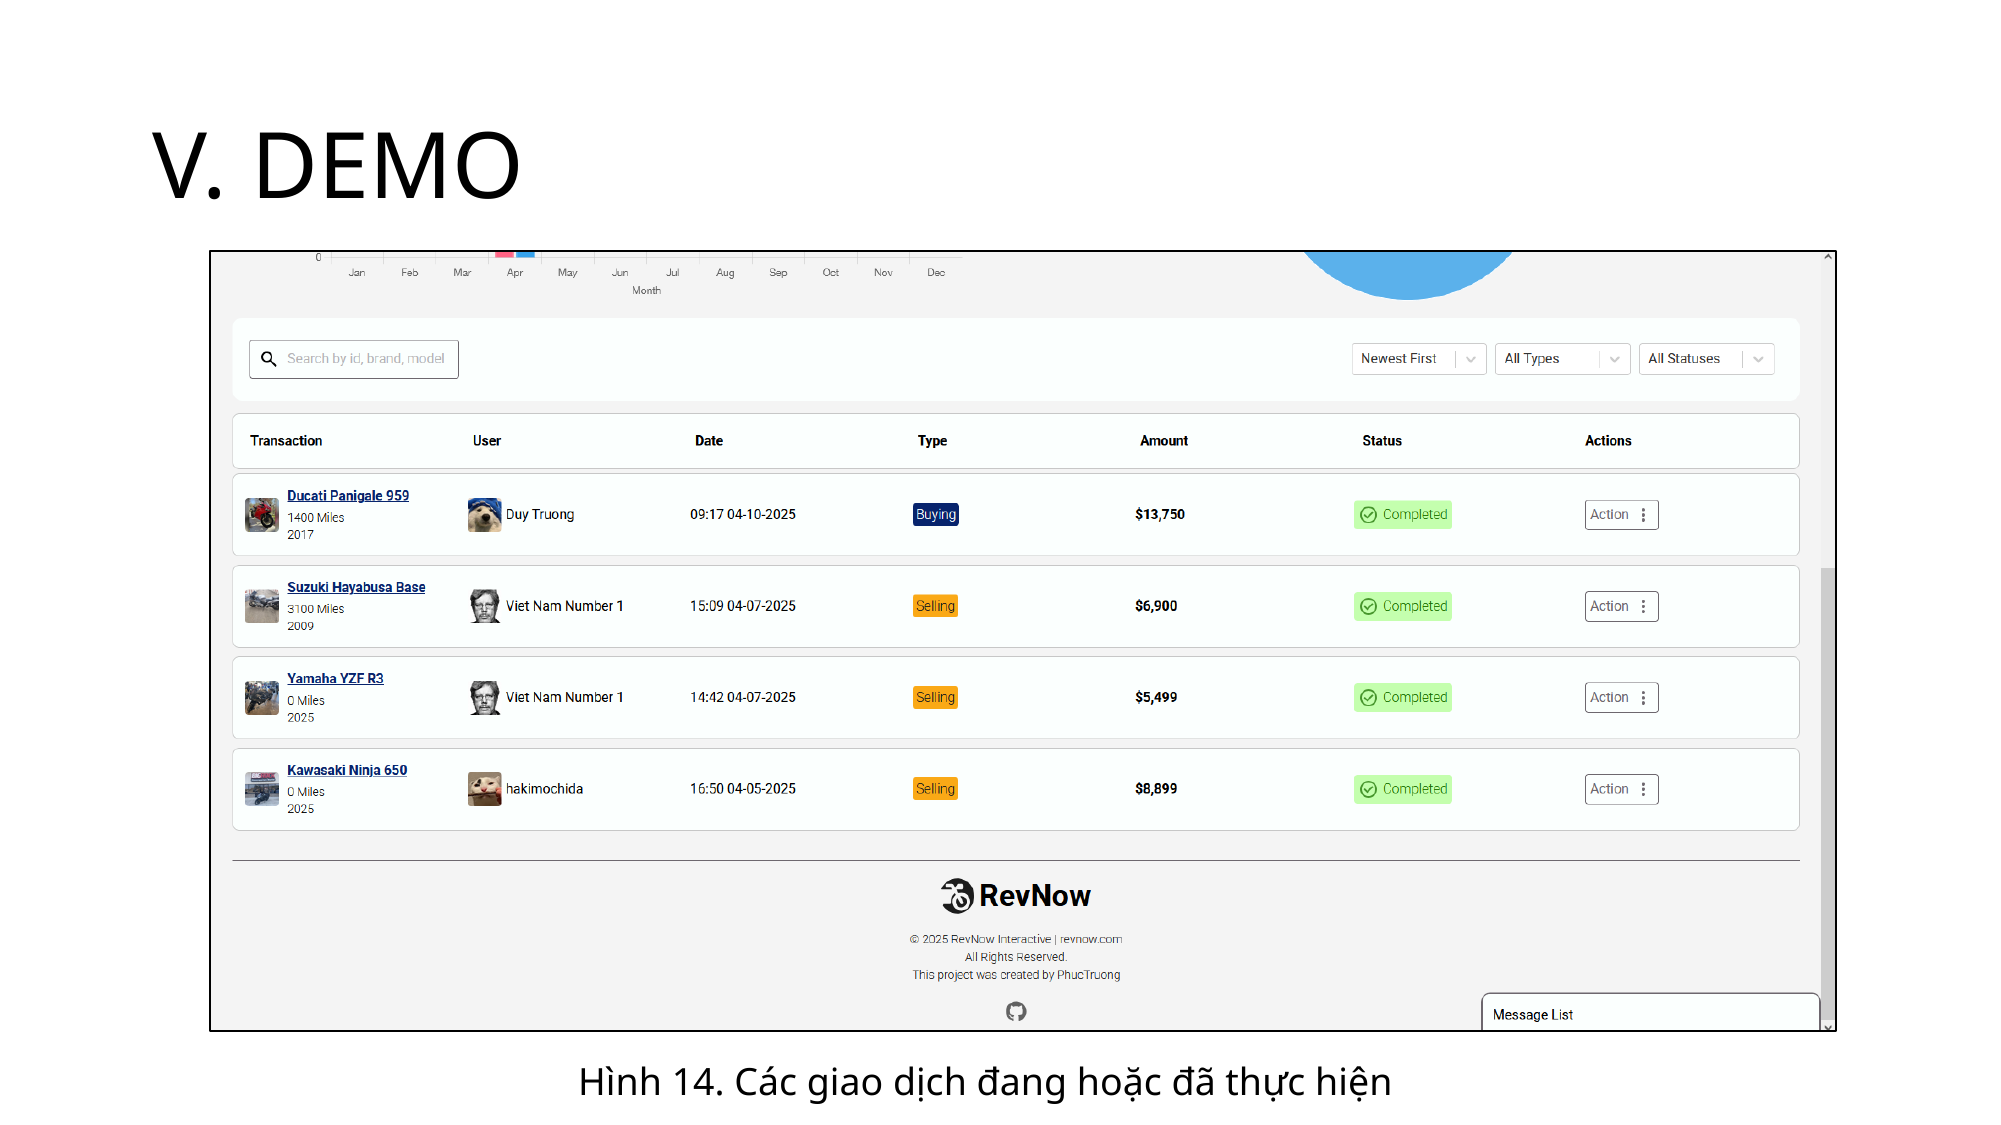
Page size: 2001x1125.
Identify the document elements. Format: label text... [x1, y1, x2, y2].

text_box Hình 14. Các giao dịch đang hoặc đã thực hiện [174, 1050, 1797, 1111]
picture [210, 251, 1836, 1031]
title V. DEMO [137, 59, 1863, 278]
